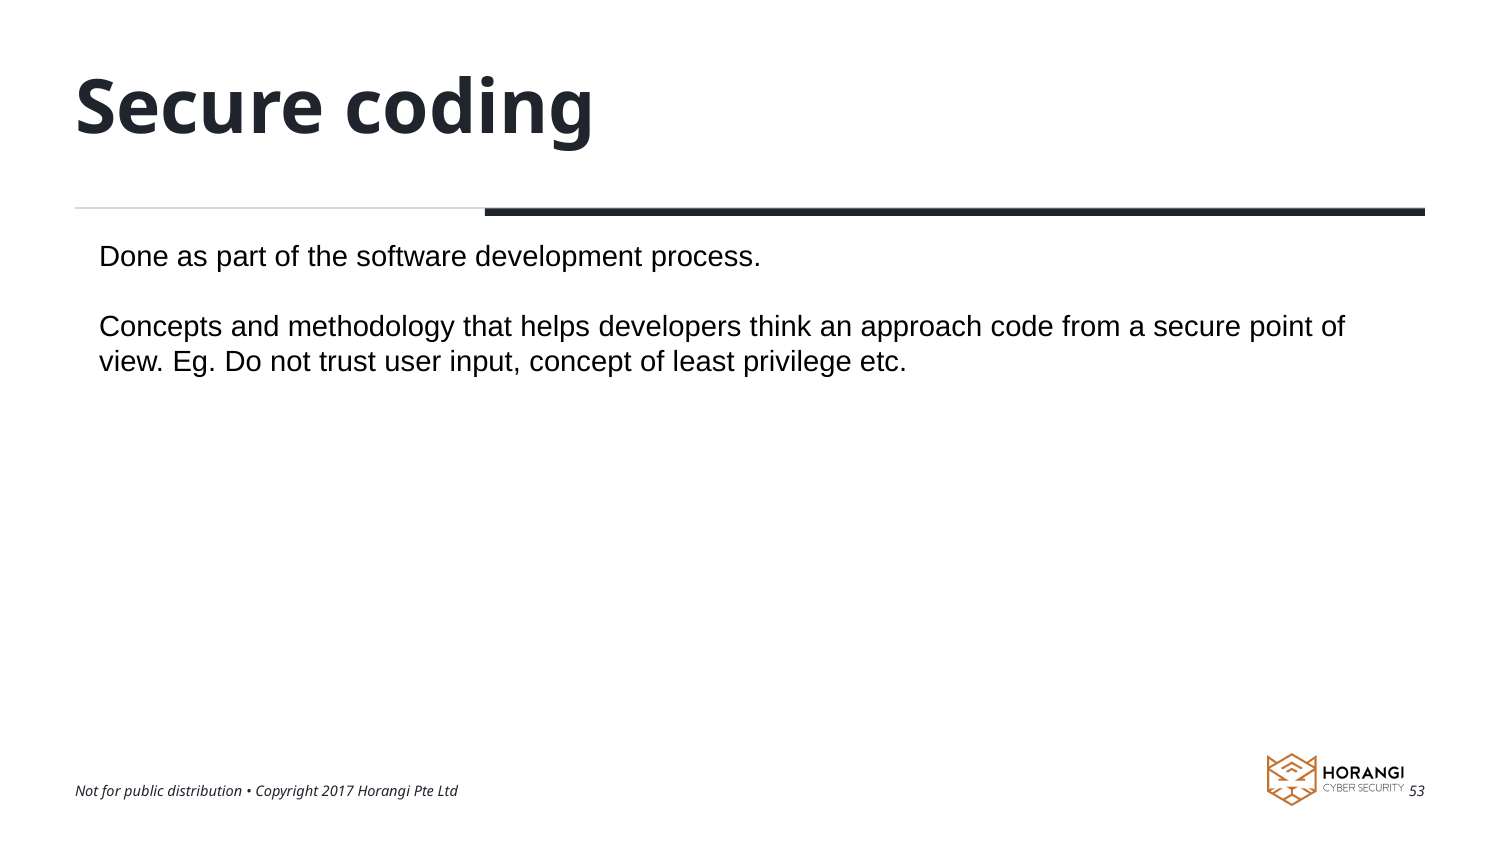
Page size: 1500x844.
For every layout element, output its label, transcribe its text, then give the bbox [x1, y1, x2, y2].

text_box Secure coding [74, 33, 1425, 175]
picture [1266, 753, 1404, 806]
text_box Done as part of the software development process. Concepts and methodology that helps developers think an approach code from a secure point of view. Eg. Do not trust user input, concept of least privilege etc. [84, 222, 1435, 400]
